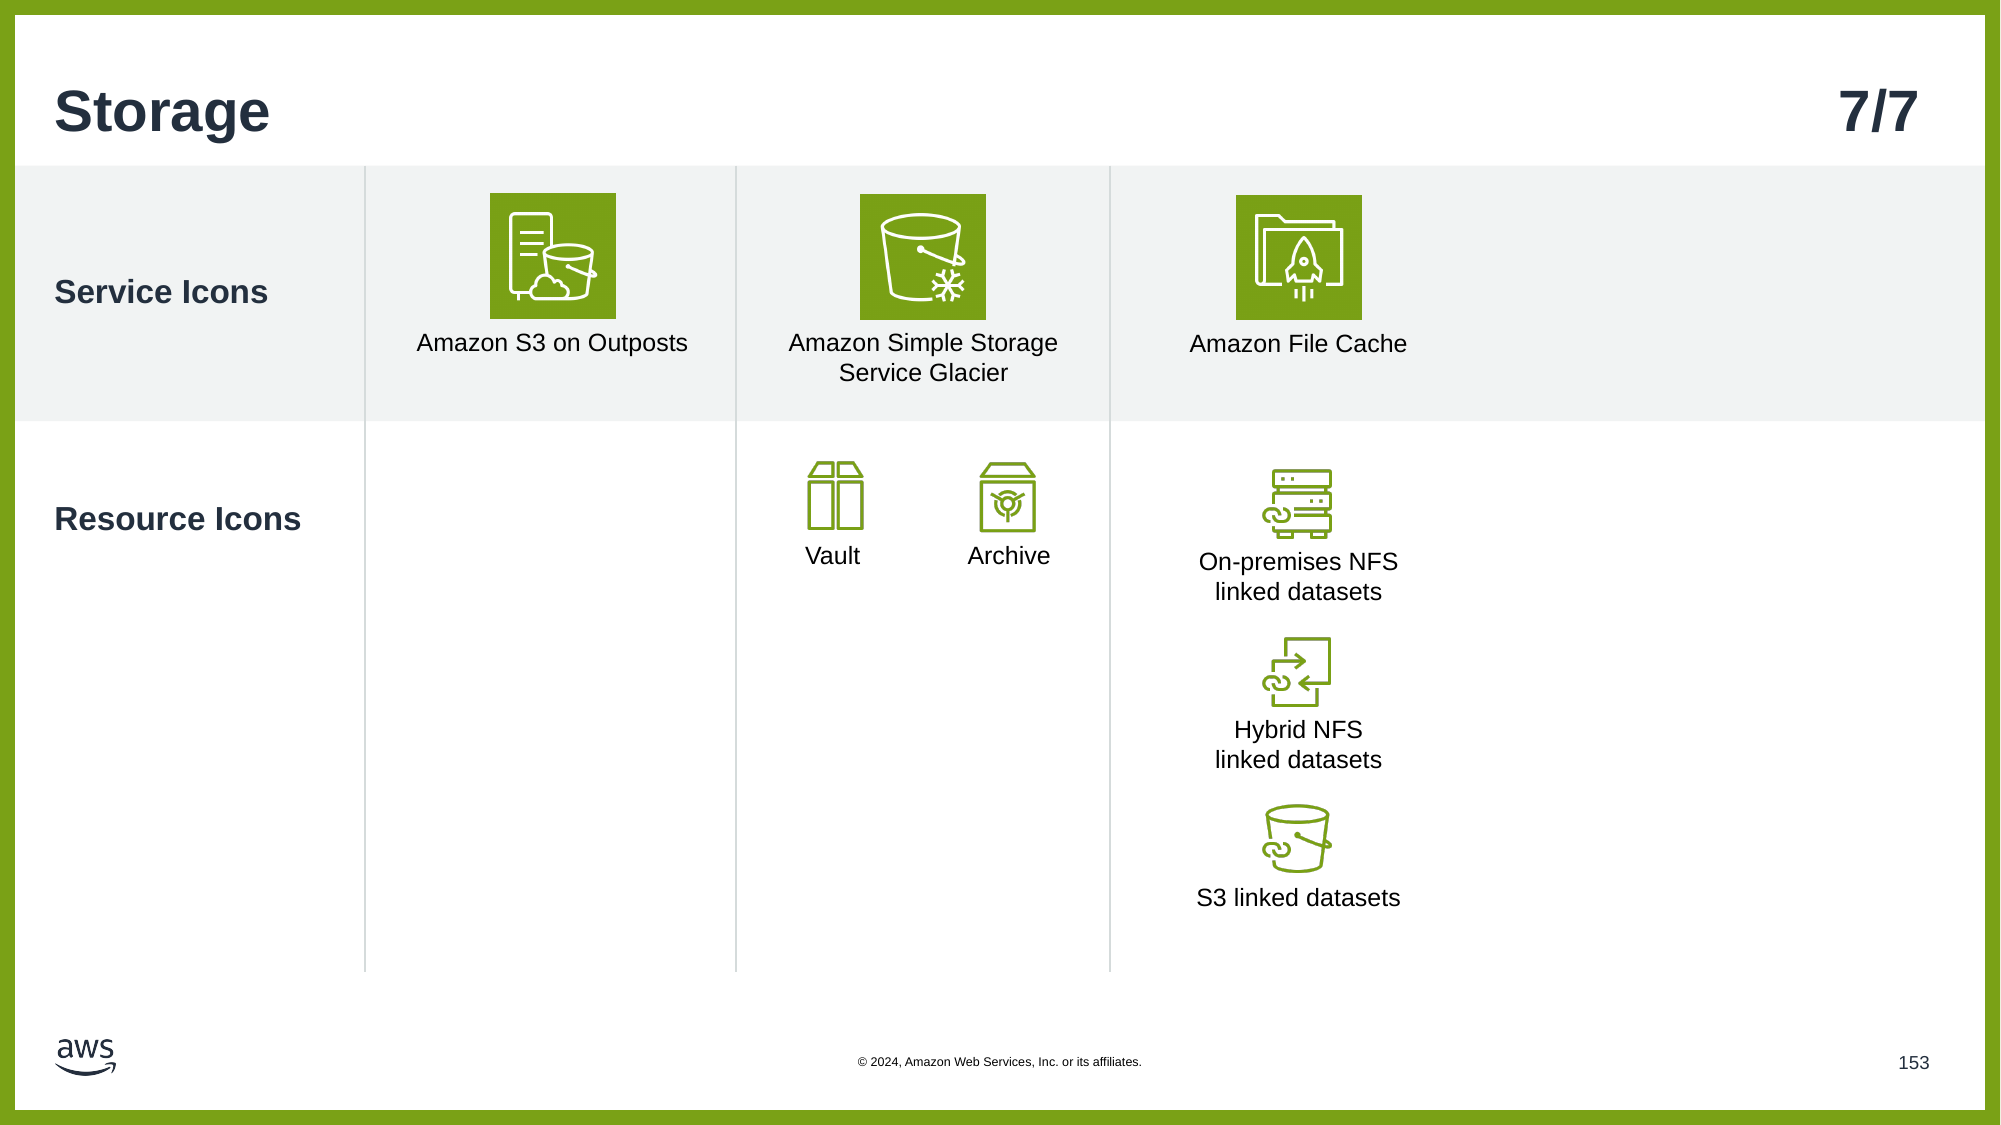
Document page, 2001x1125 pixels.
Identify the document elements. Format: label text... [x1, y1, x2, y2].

picture [1236, 195, 1362, 321]
picture [970, 459, 1046, 535]
footer © 2024, Amazon Web Services, Inc. or its affiliates. [662, 1031, 1338, 1092]
picture [1259, 466, 1335, 542]
picture [798, 457, 874, 534]
text_box On-premises NFS linked datasets [1174, 537, 1424, 613]
slide_number 153 [1494, 1031, 1945, 1092]
text_box Archive [909, 532, 1109, 577]
picture [1258, 634, 1334, 710]
text_box Vault [748, 532, 909, 577]
picture [490, 193, 616, 319]
picture [55, 1039, 116, 1076]
text_box Amazon Simple Storage Service Glacier [743, 319, 1105, 394]
picture [1259, 800, 1335, 876]
text_box Amazon File Cache [1115, 320, 1483, 366]
title Storage 7/7 [39, 59, 1957, 166]
text_box Hybrid NFS linked datasets [1200, 706, 1398, 781]
text_box S3 linked datasets [1173, 874, 1425, 920]
text_box Amazon S3 on Outposts [368, 319, 735, 364]
picture [860, 194, 986, 320]
